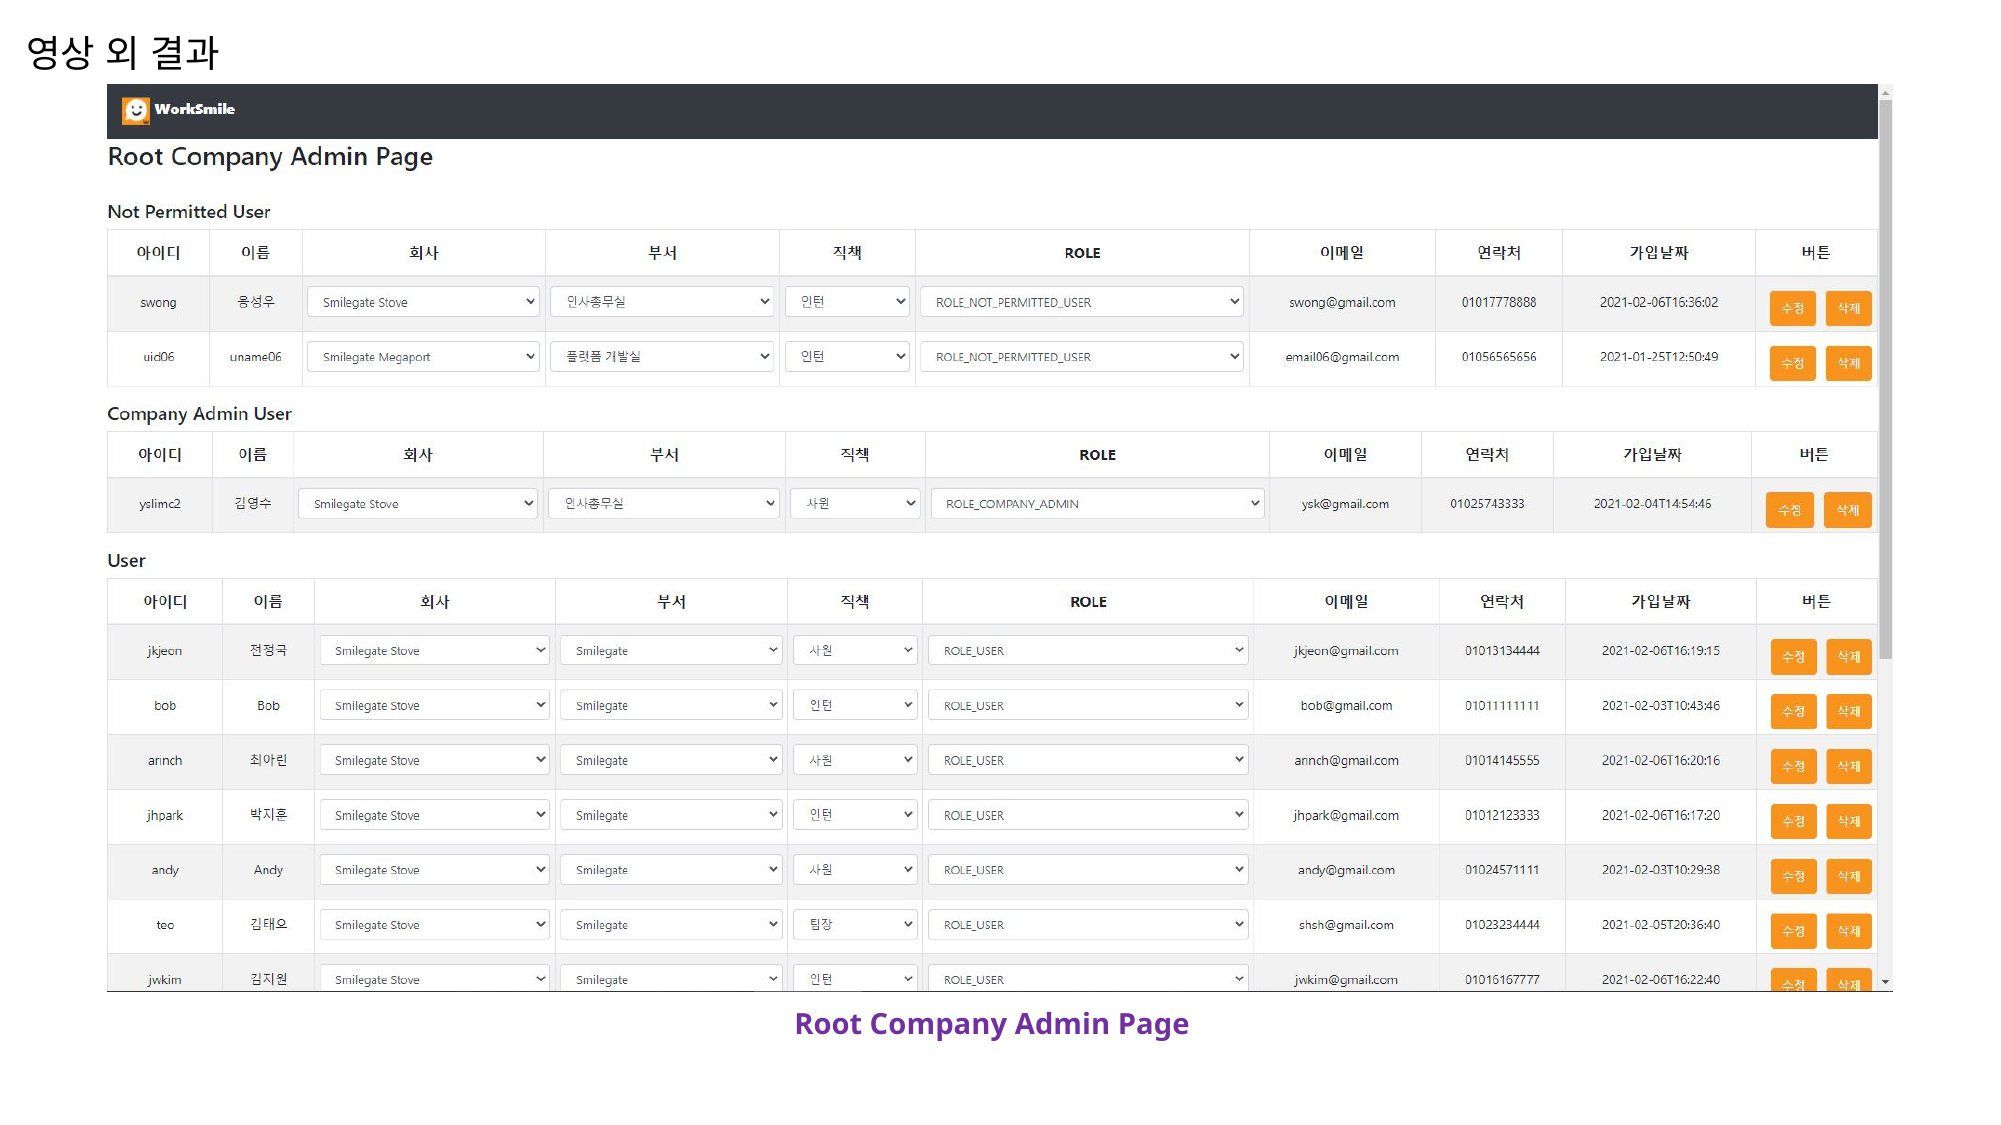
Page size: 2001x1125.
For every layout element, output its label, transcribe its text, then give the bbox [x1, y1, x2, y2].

picture [107, 84, 1893, 992]
text_box 영상 외 결과 [11, 0, 236, 83]
text_box Root Company Admin Page [735, 998, 1250, 1048]
